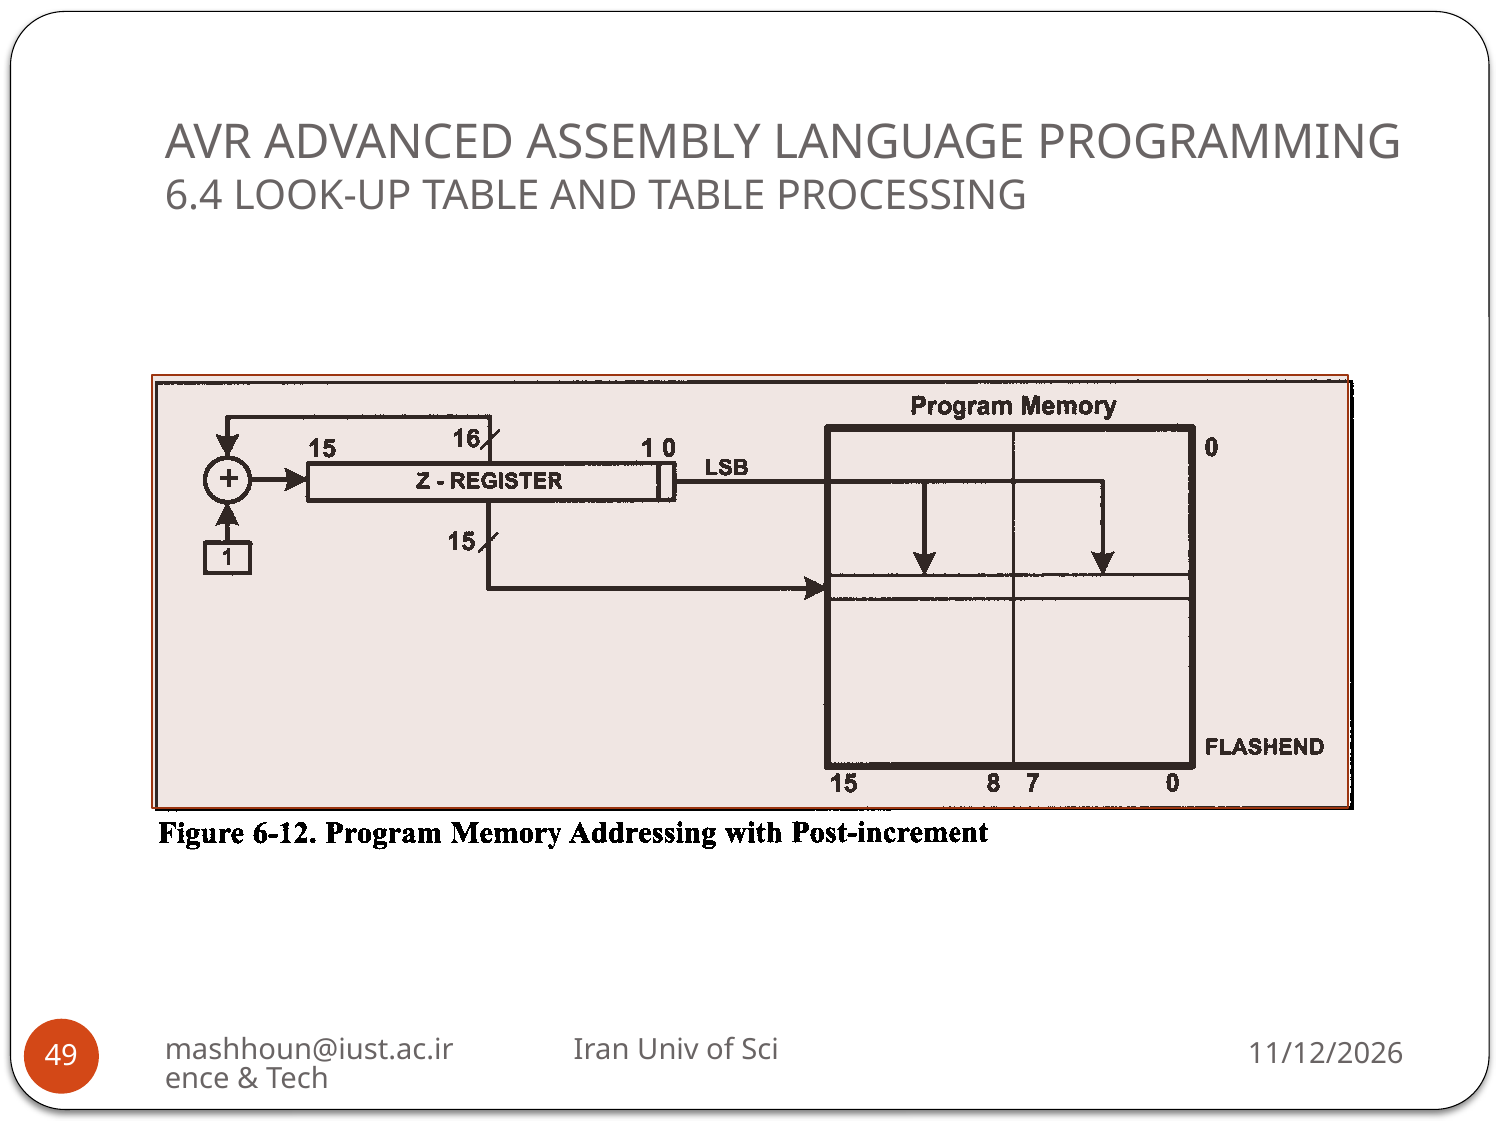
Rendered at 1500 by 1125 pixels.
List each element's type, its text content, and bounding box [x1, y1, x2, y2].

title AVR ADVANCED ASSEMBLY LANGUAGE PROGRAMMING 6.4 LOOK-UP TABLE AND TABLE PROCESSING [150, 45, 1425, 233]
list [149, 374, 1360, 850]
slide_number 49 [23, 1018, 99, 1094]
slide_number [1012, 1015, 1419, 1094]
footer mashhoun@iust.ac.ir Iran Univ of Science & Tech [150, 1012, 800, 1088]
